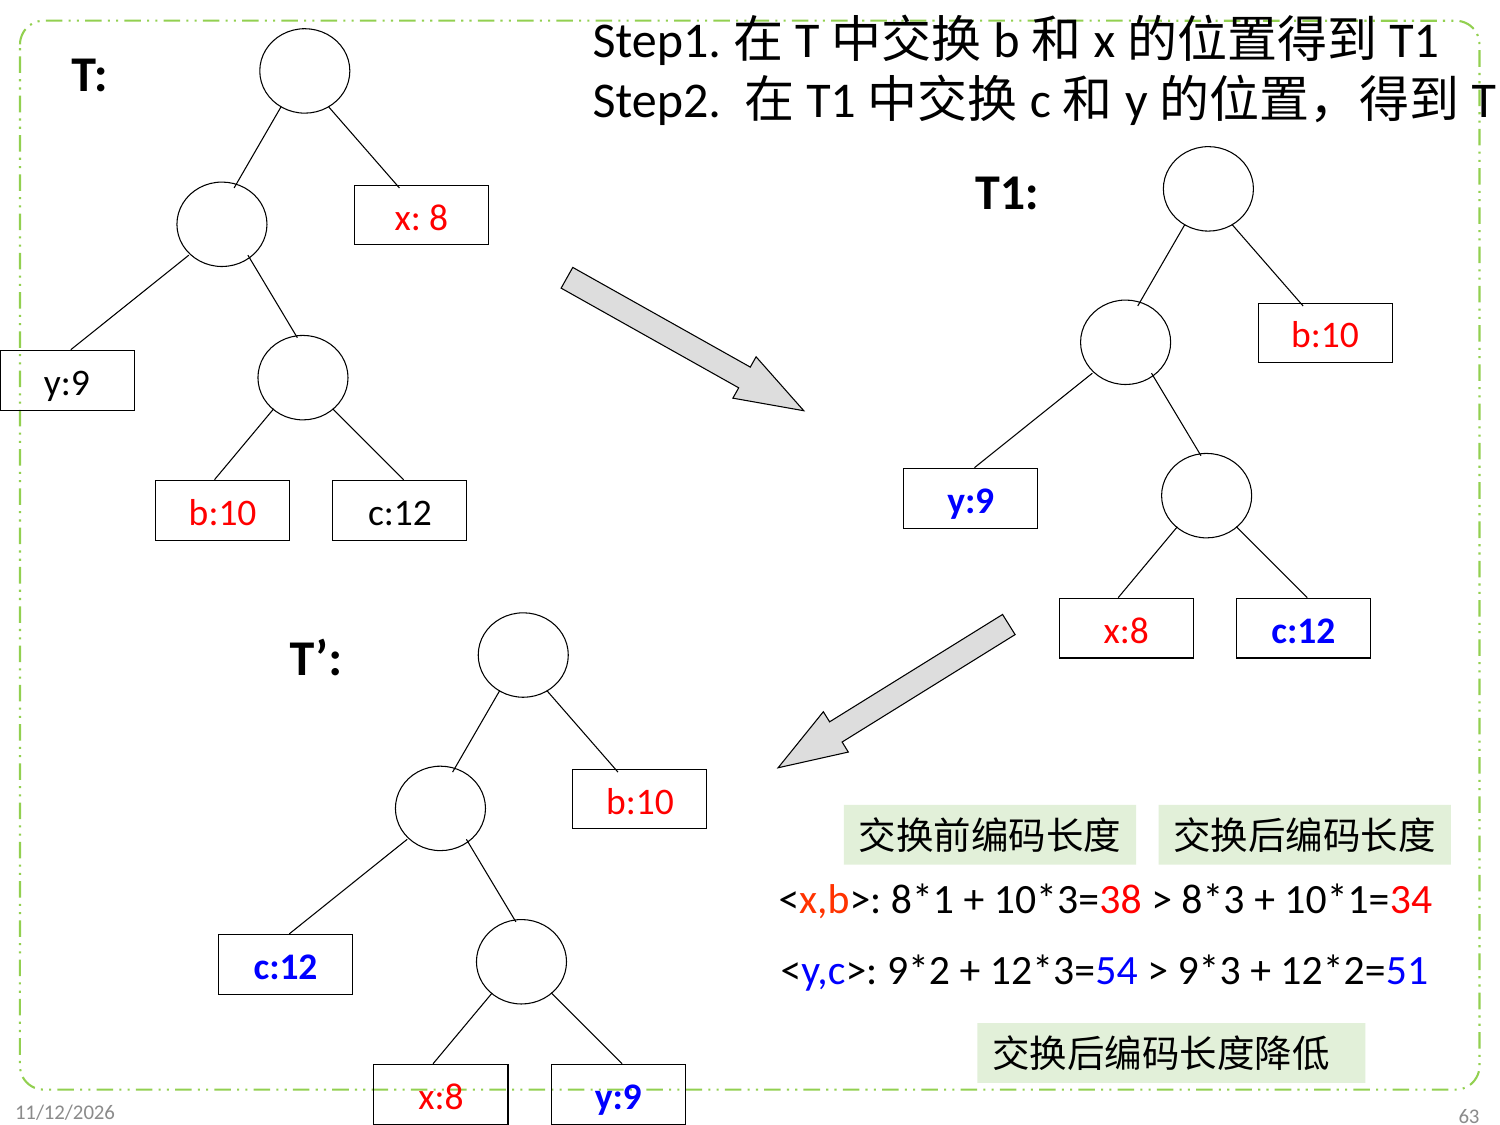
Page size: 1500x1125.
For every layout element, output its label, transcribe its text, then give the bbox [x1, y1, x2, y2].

text_box Step1.在T中交换b和x的位置得到T1 Step2. 在T1中交换c和y的位置，得到T’ [578, 0, 1500, 135]
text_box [0, 28, 489, 541]
text_box <x,b>: 8*1 + 10*3=38 > 8*3 + 10*1=34 [763, 864, 1448, 930]
text_box 交换后编码长度 [1158, 804, 1451, 865]
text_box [903, 146, 1393, 659]
text_box <y,c>: 9*2 + 12*3=54 > 9*3 + 12*2=51 [765, 935, 1444, 1001]
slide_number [0, 1089, 218, 1125]
text_box [778, 659, 976, 768]
text_box [561, 267, 804, 411]
text_box 交换前编码长度 [843, 804, 1137, 865]
slide_number 63 [1157, 1095, 1495, 1125]
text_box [218, 612, 708, 1125]
text_box 交换后编码长度降低 [977, 1023, 1366, 1083]
